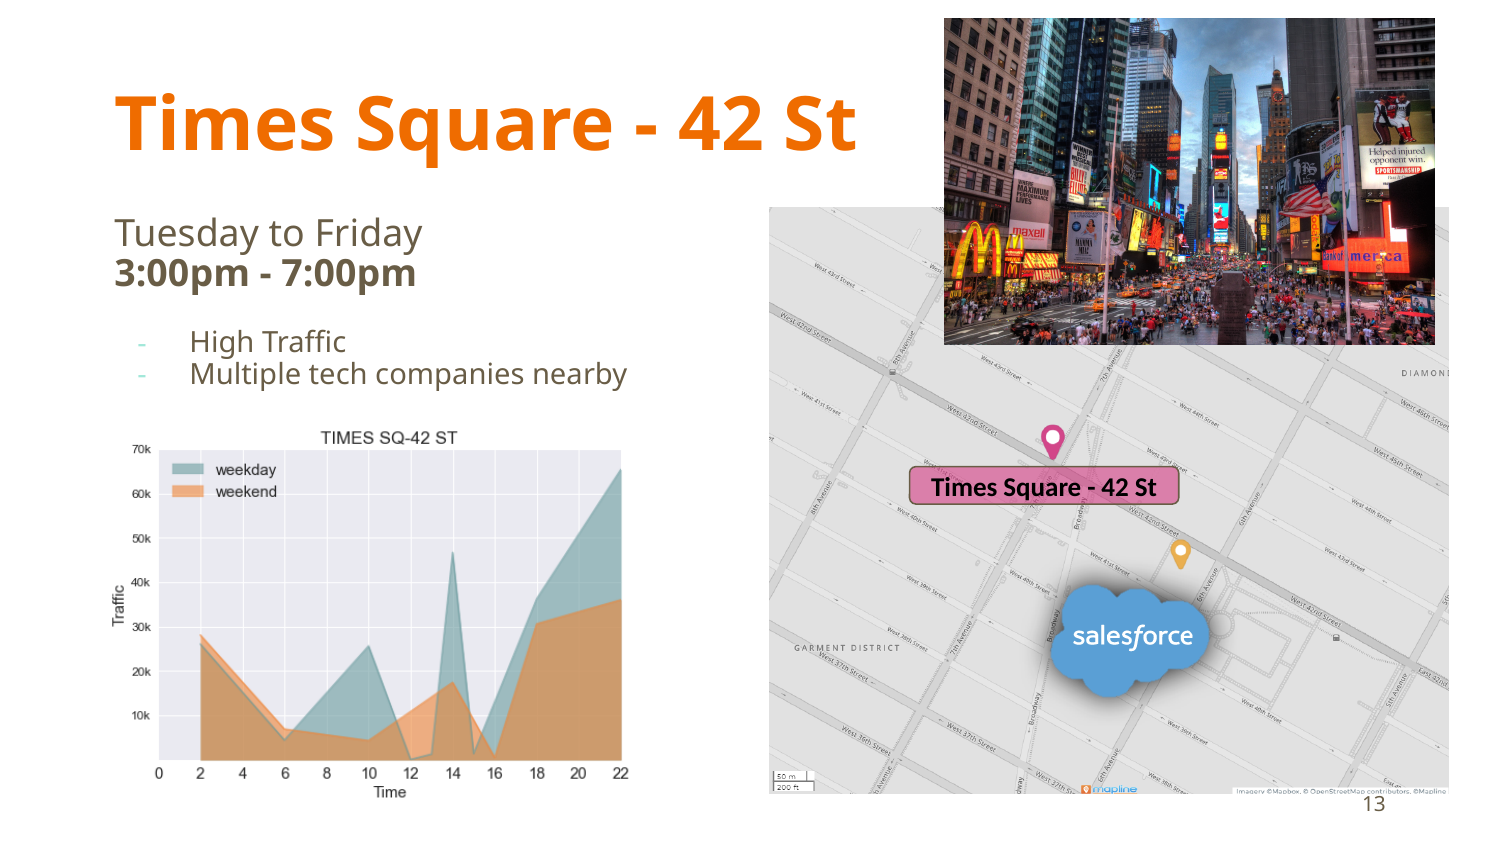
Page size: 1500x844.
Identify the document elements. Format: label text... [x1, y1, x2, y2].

picture [769, 18, 1449, 794]
list Tuesday to Friday 3:00pm - 7:00pm High Traffic Multiple tech companies nearby [103, 207, 739, 415]
picture [102, 421, 649, 811]
slide_number ‹#› [1059, 802, 1397, 827]
title Times Square - 42 St [103, 44, 939, 208]
